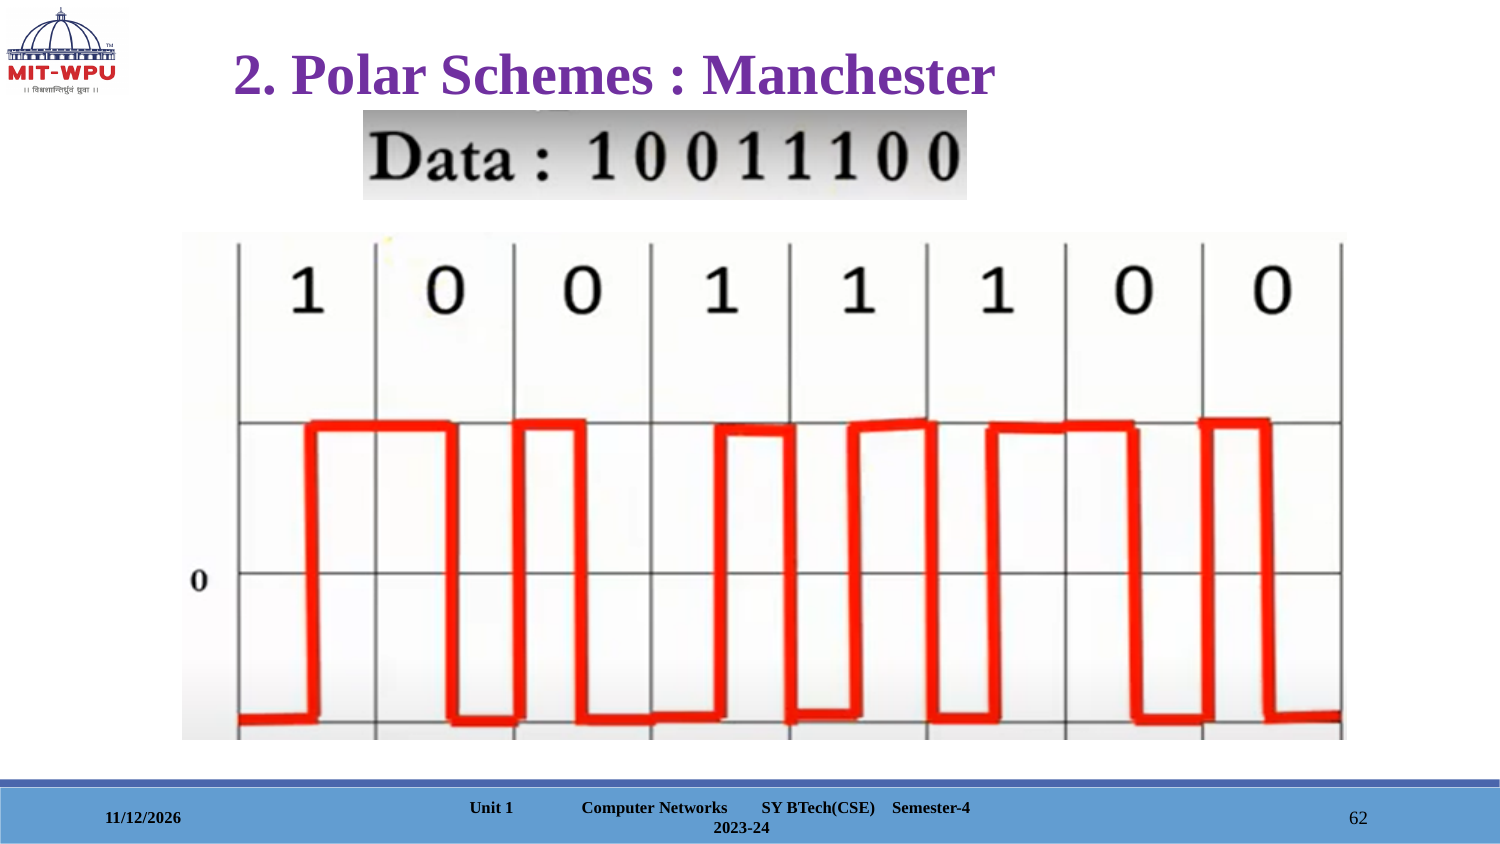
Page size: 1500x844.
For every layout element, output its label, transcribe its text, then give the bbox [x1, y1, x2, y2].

footer Unit 1 Computer Networks SY BTech(CSE) Semester-4 2023-24 [453, 794, 1047, 840]
picture [362, 110, 967, 200]
slide_number 62 [1218, 794, 1380, 840]
picture [182, 232, 1347, 740]
text_box 2. Polar Schemes : Manchester [221, 30, 1426, 133]
picture [6, 7, 129, 95]
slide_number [93, 794, 432, 840]
